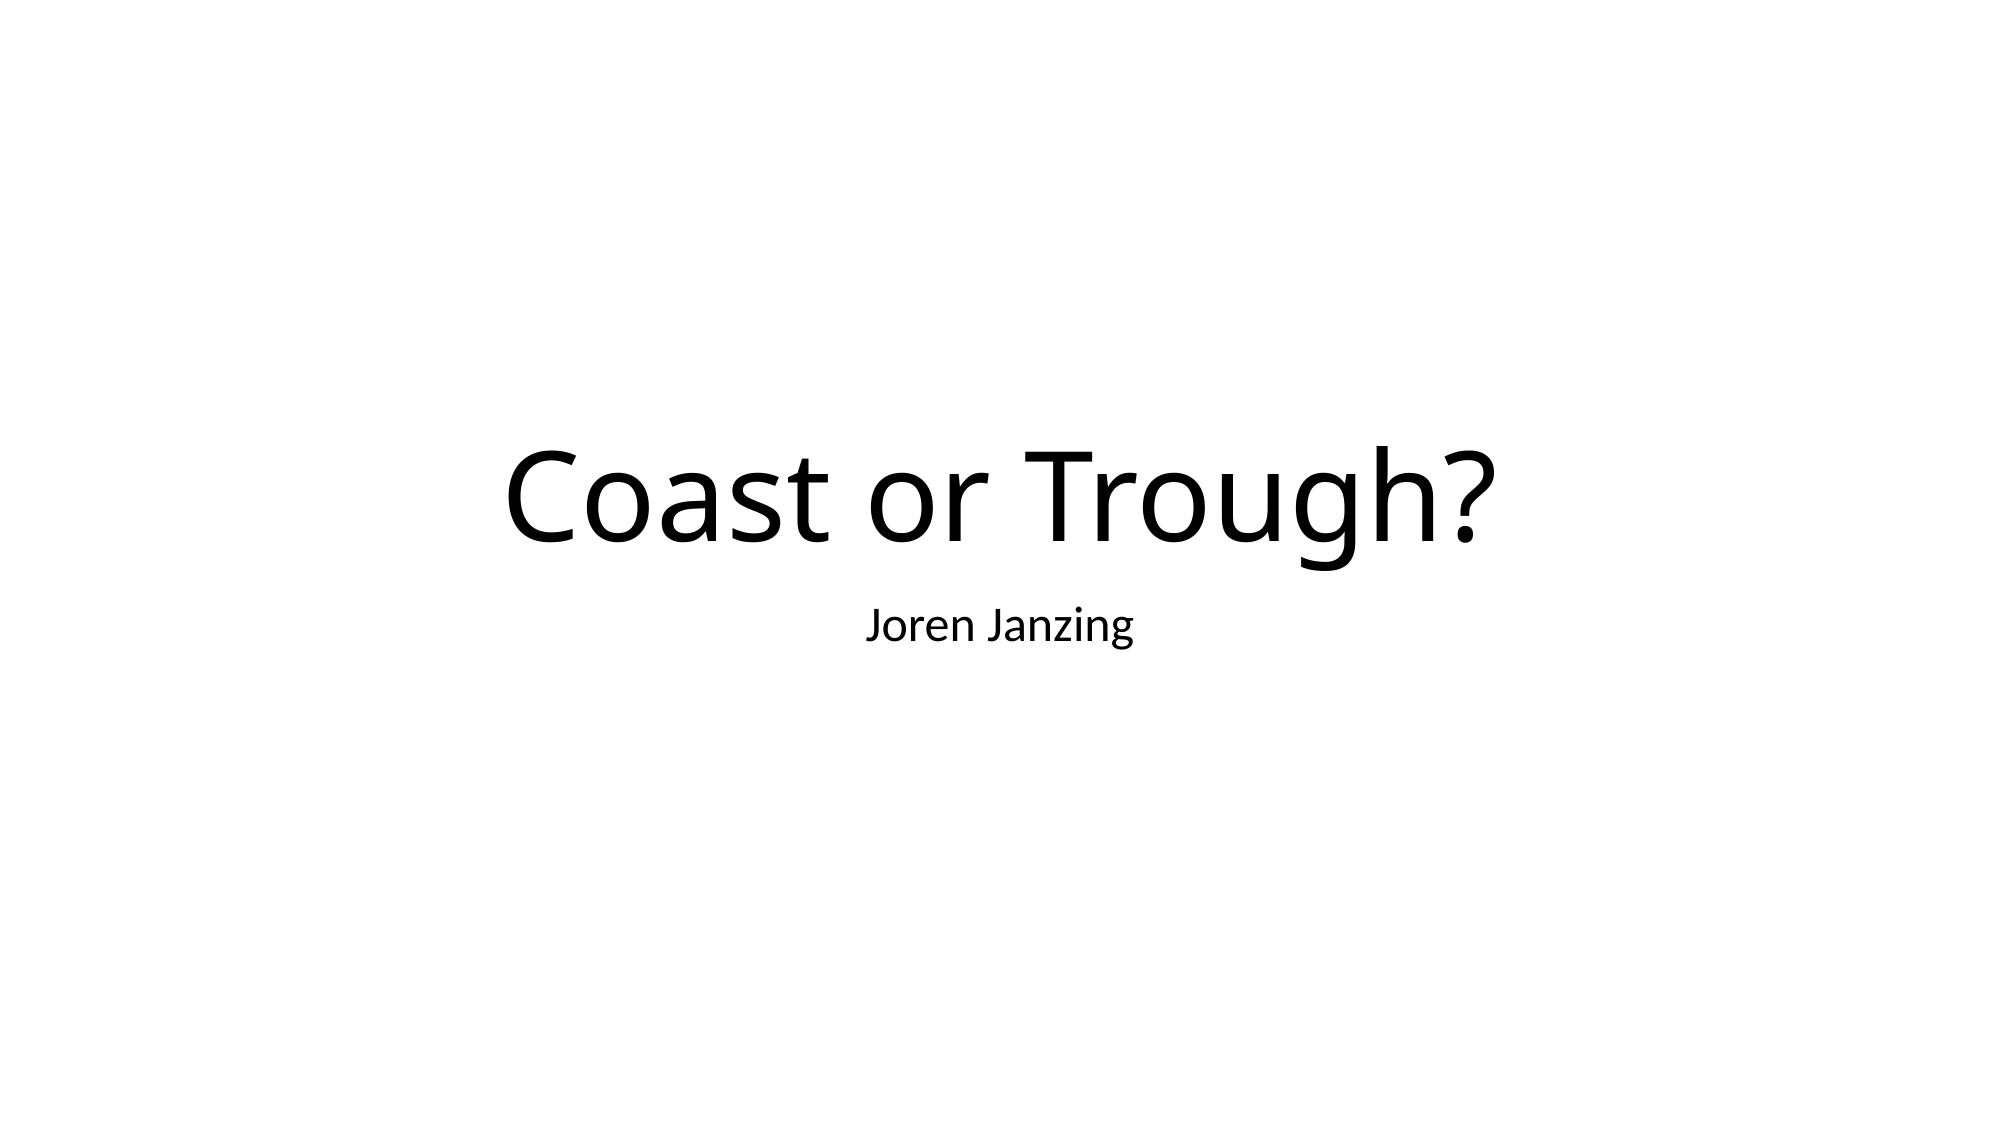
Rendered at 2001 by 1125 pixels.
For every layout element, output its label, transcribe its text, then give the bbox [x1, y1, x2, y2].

subtitle Joren Janzing [249, 590, 1750, 863]
title Coast or Trough? [249, 184, 1750, 576]
